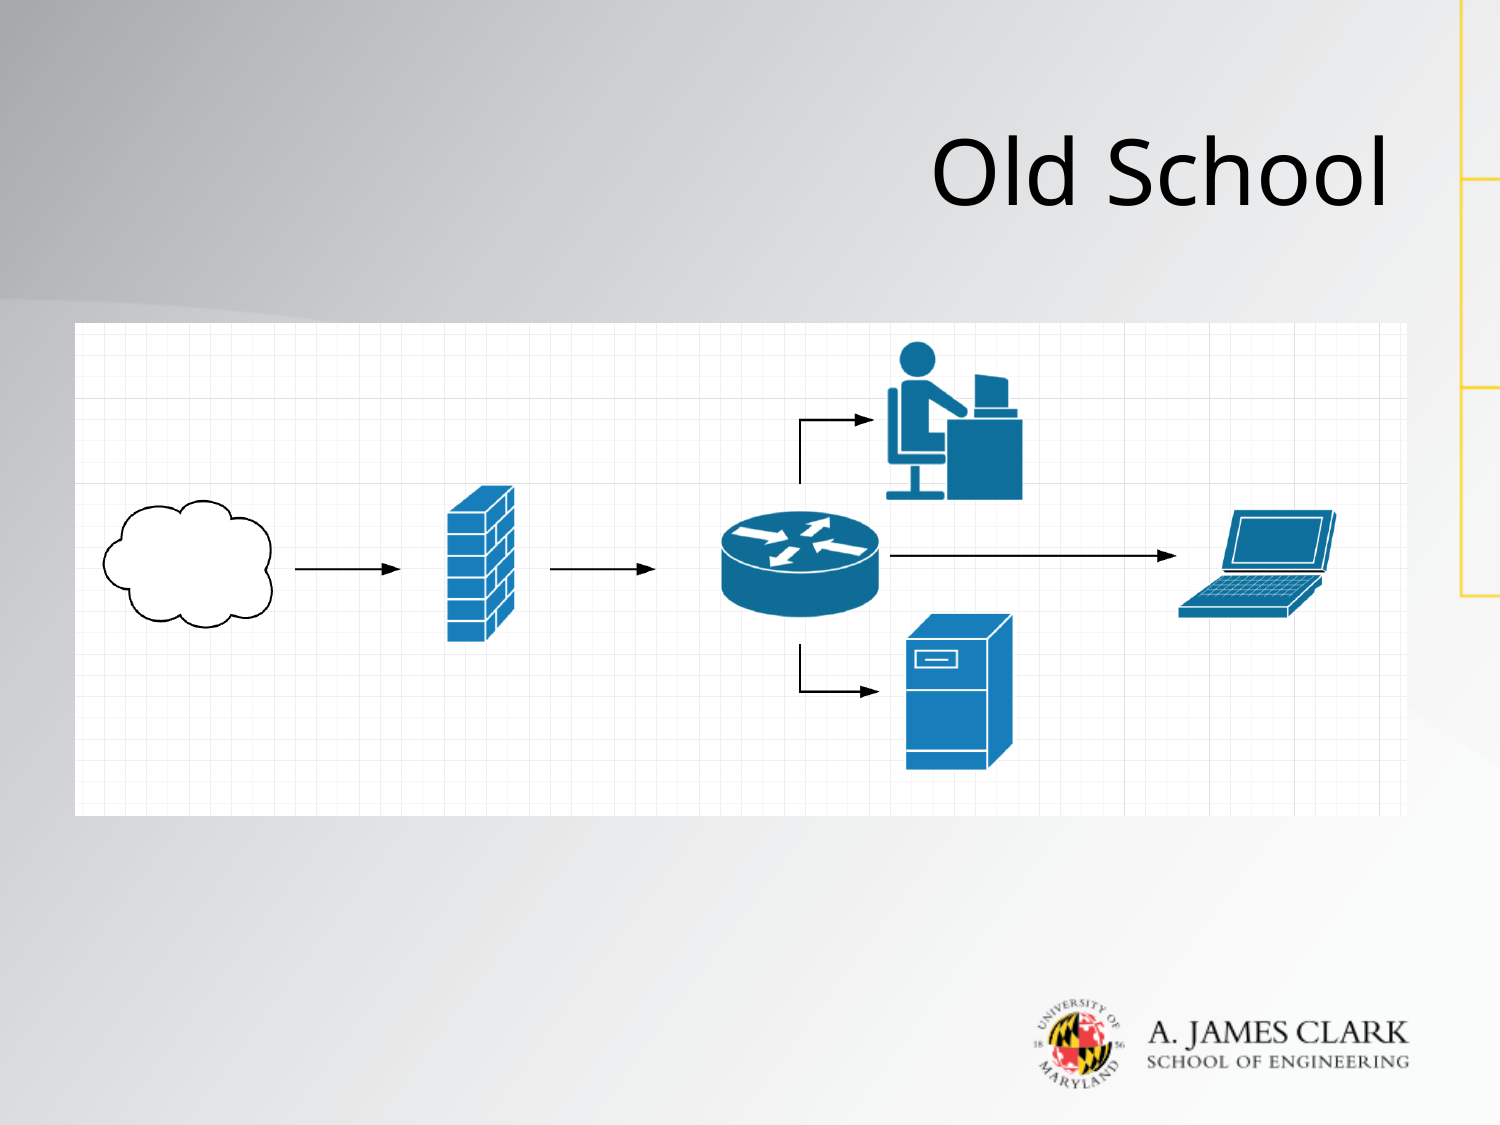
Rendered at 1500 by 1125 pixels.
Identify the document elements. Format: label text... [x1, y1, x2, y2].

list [74, 323, 1407, 816]
title Old School [75, 45, 1407, 231]
